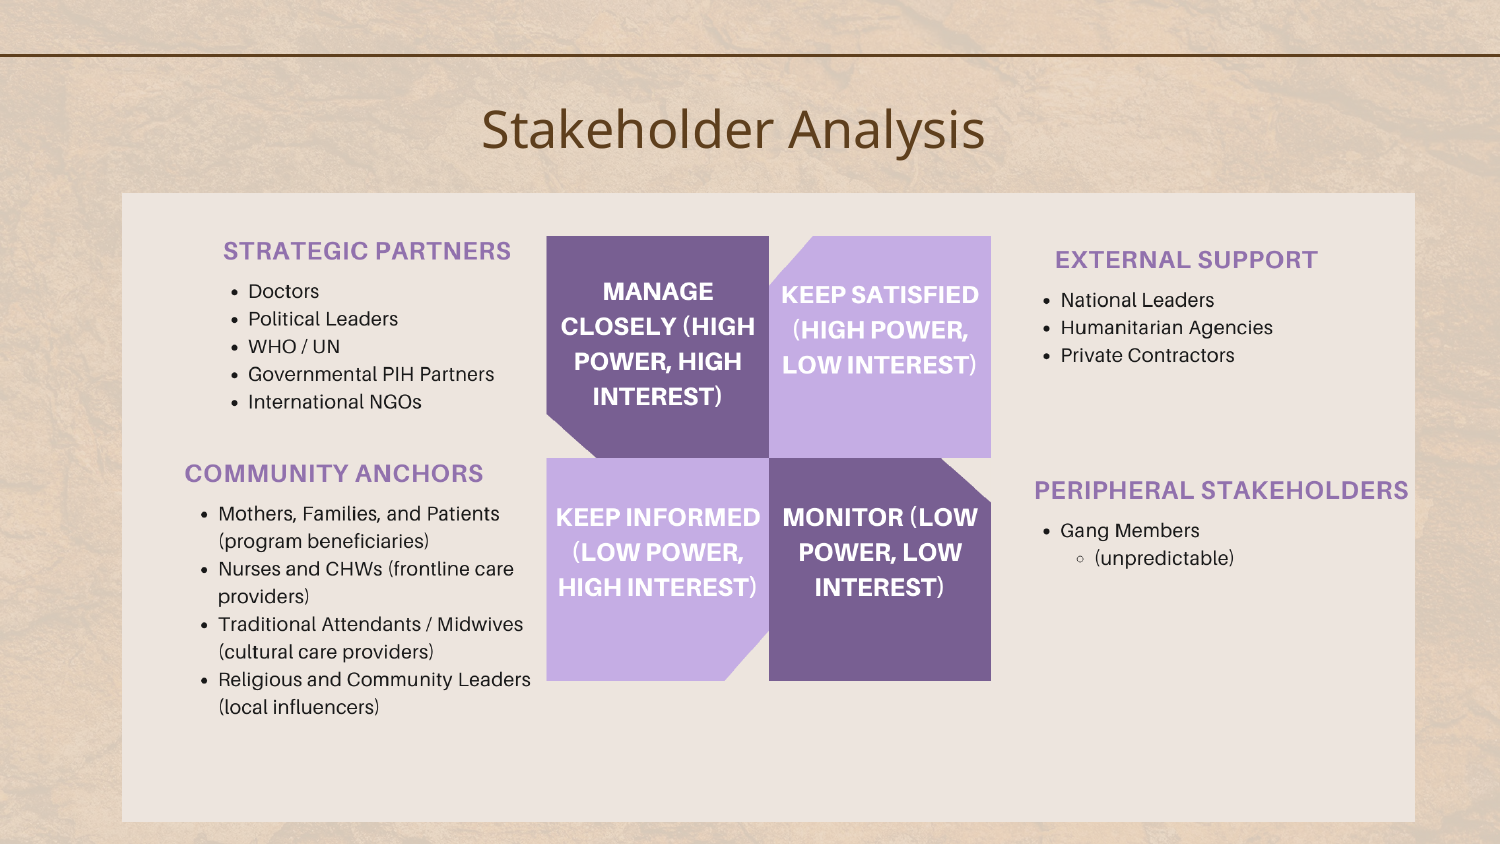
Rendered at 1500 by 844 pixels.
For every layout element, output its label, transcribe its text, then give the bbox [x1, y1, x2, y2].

title Stakeholder Analysis [102, 81, 1367, 176]
picture [121, 193, 1415, 822]
